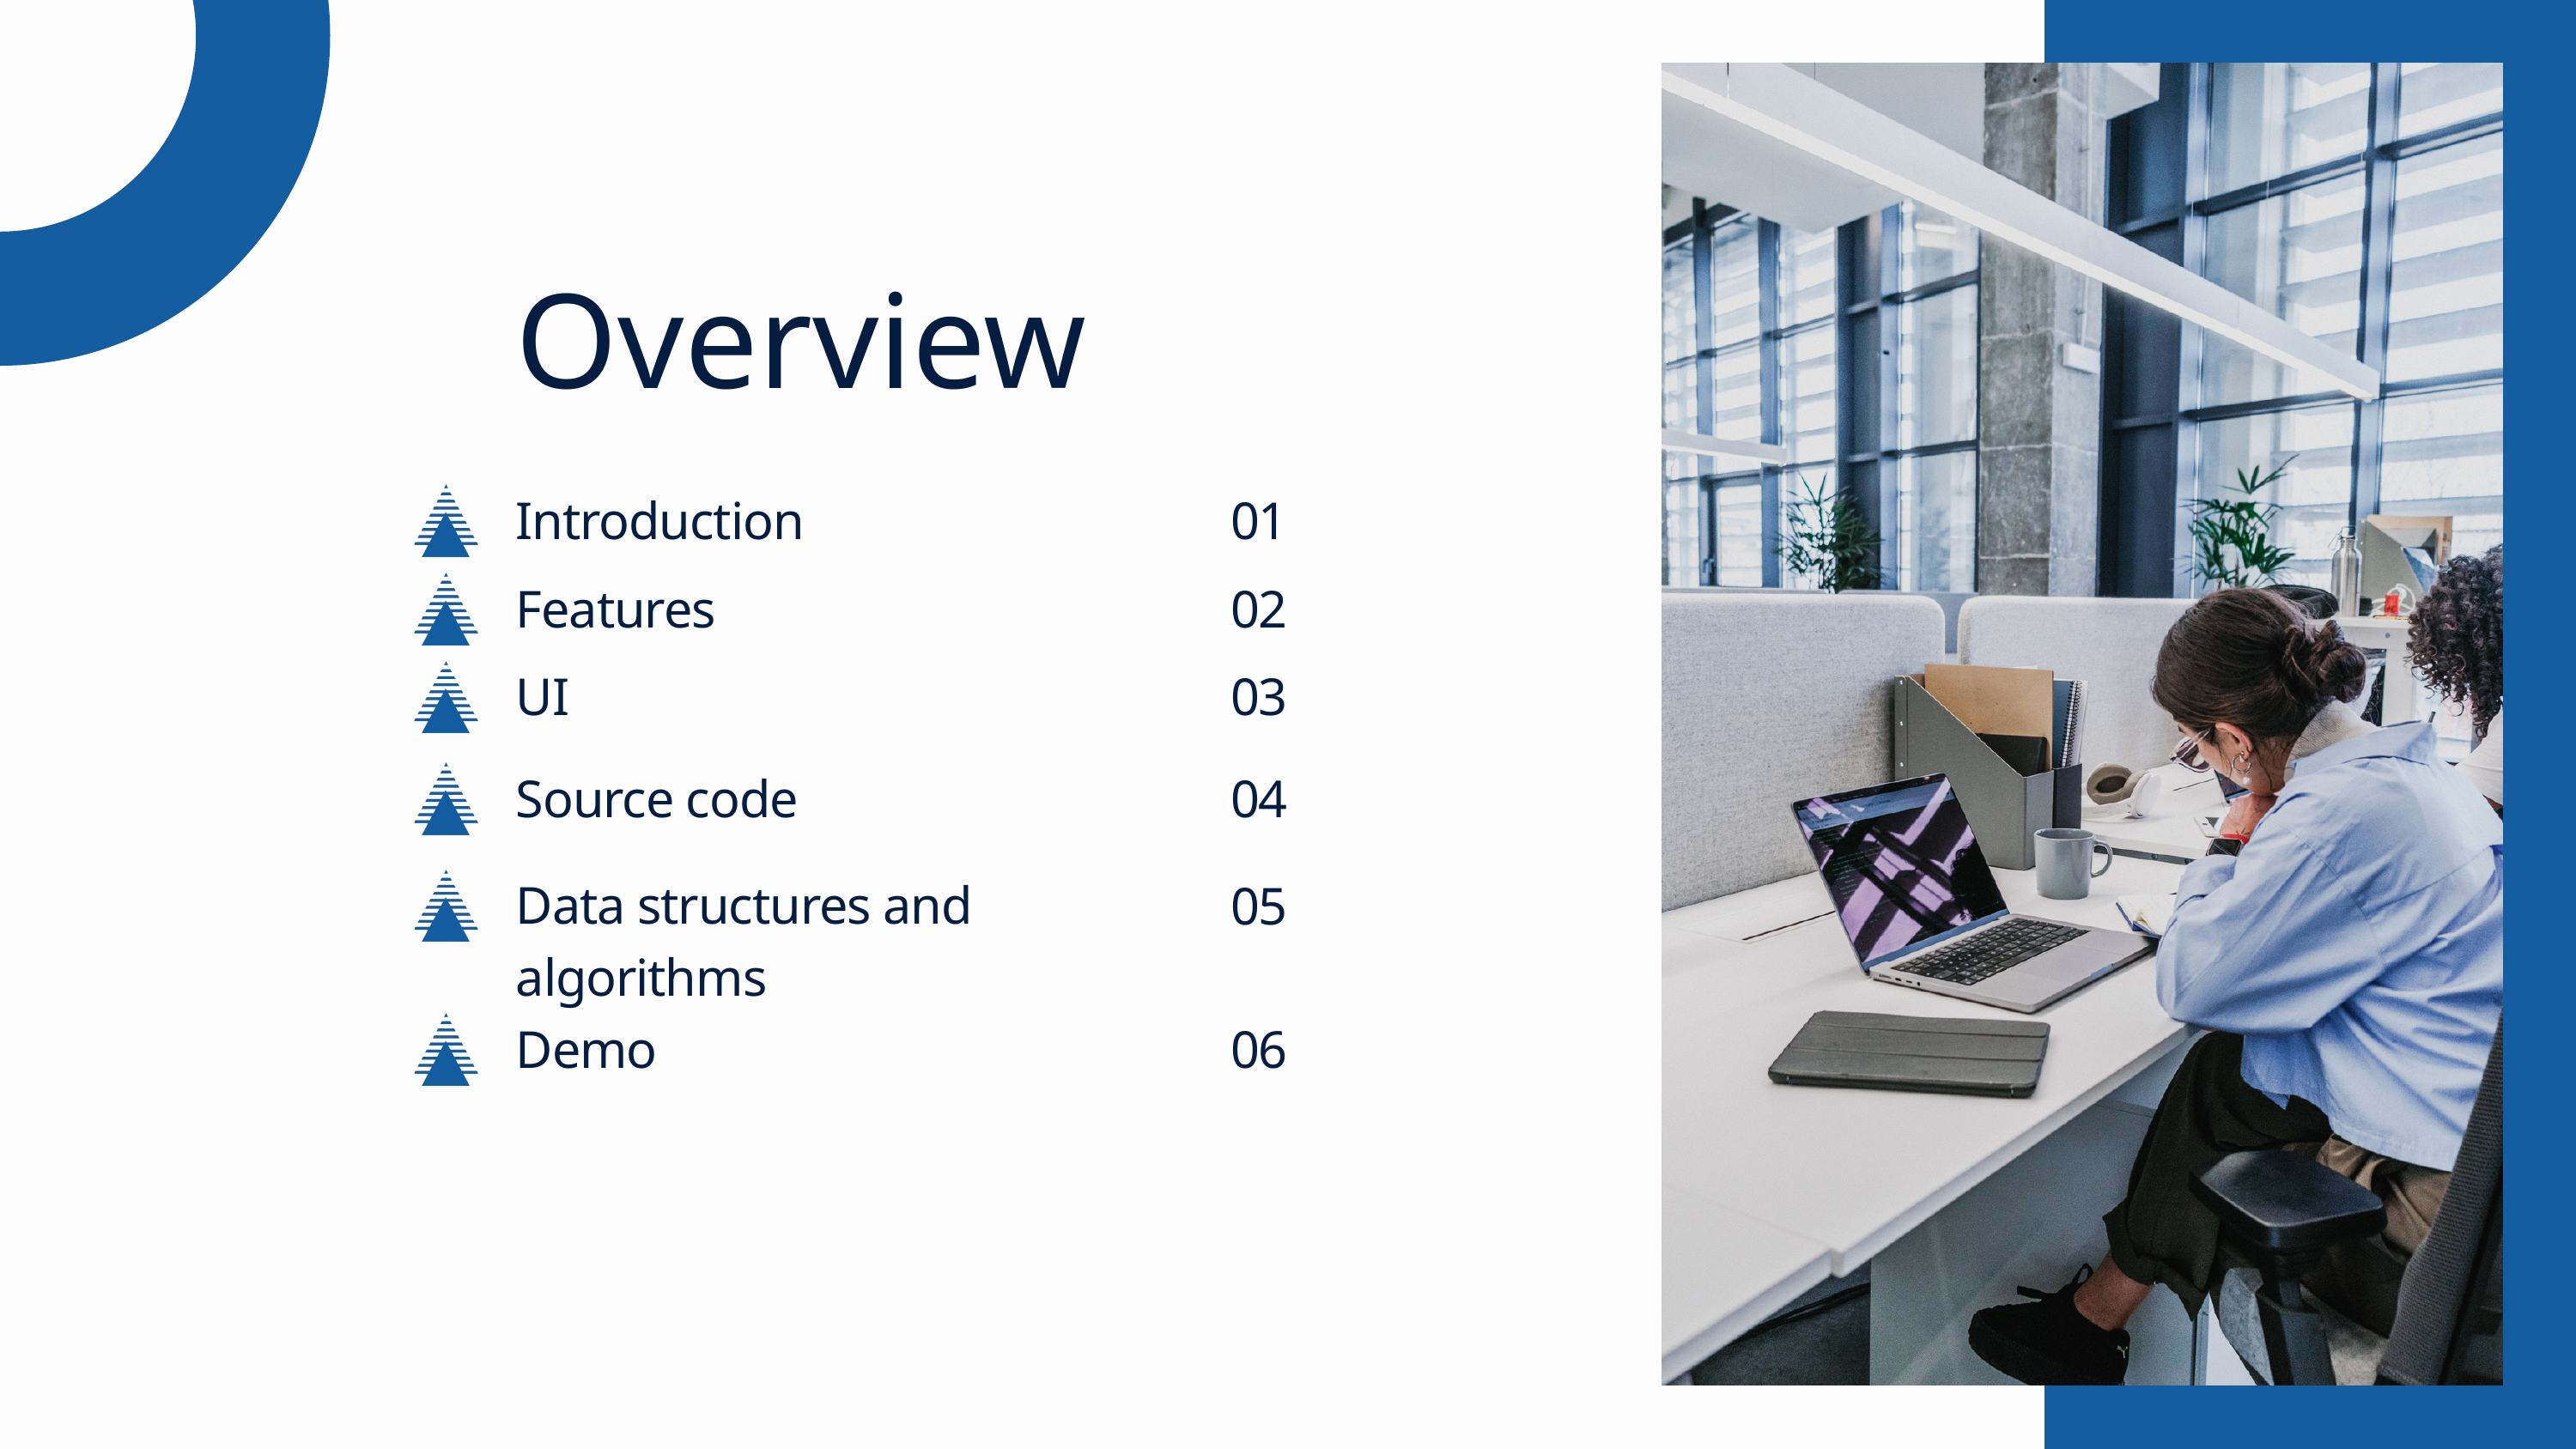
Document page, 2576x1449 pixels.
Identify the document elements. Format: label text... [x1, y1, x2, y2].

text_box [414, 573, 478, 646]
text_box Introduction [515, 478, 1048, 550]
text_box [414, 1013, 478, 1086]
text_box Source code [515, 756, 1136, 828]
text_box Demo [515, 1006, 1162, 1079]
text_box Features [515, 566, 1100, 639]
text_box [2044, 0, 2576, 1449]
text_box [414, 762, 478, 835]
text_box [414, 661, 478, 733]
text_box 02 [1194, 566, 1288, 639]
text_box 01 [1194, 478, 1288, 550]
text_box [414, 484, 478, 557]
text_box Overview [515, 231, 1468, 415]
text_box 03 [1194, 654, 1288, 726]
text_box 04 [1194, 756, 1288, 828]
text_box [0, 0, 264, 300]
text_box 05 [1194, 863, 1288, 935]
text_box [414, 870, 478, 943]
text_box 06 [1194, 1006, 1288, 1079]
text_box Data structures and algorithms [515, 863, 1136, 1007]
text_box UI [515, 654, 1171, 726]
text_box [1662, 63, 2041, 1386]
